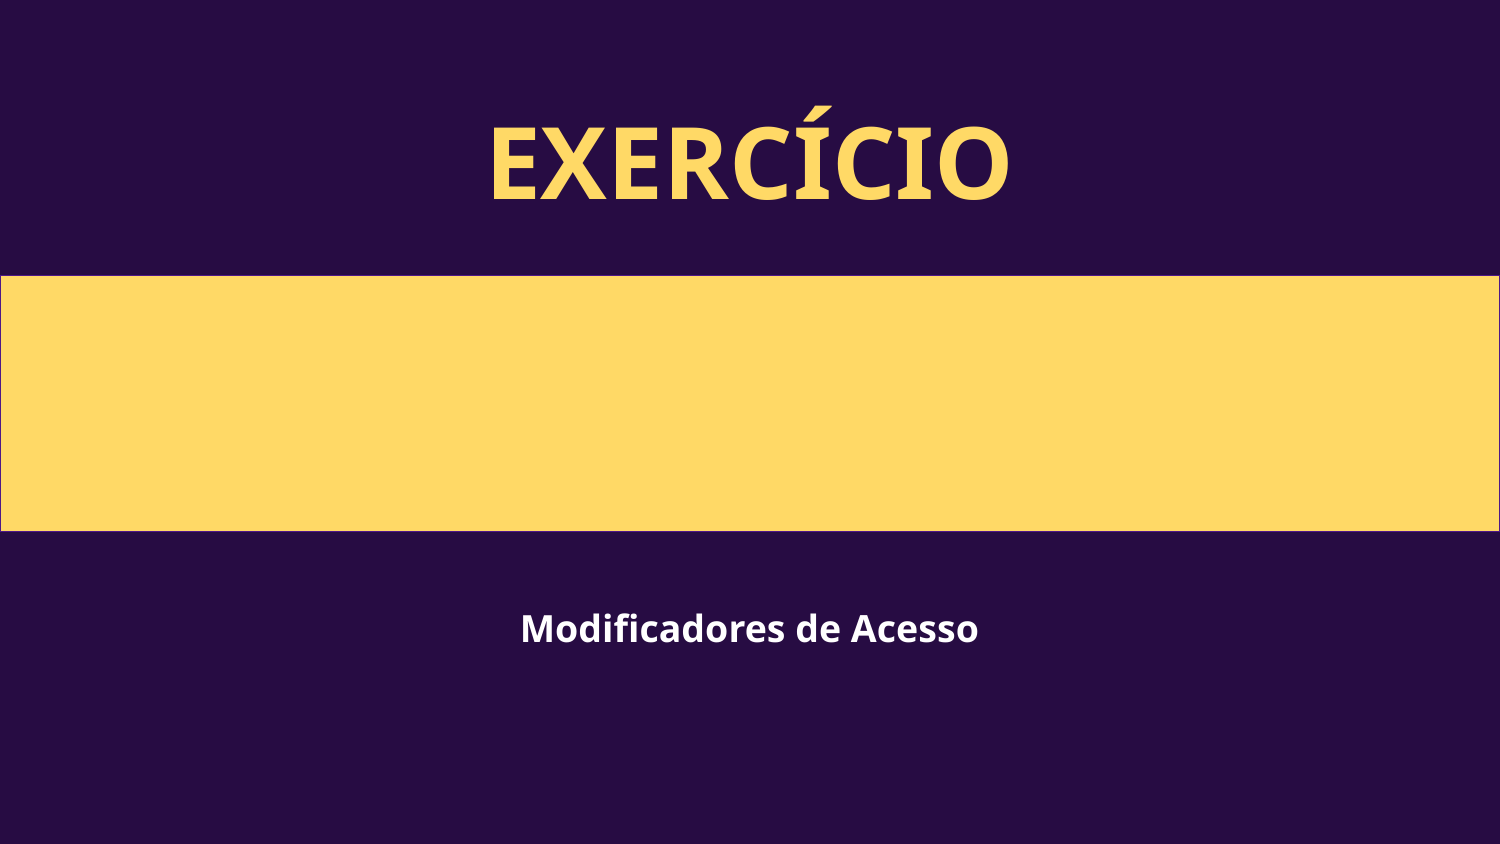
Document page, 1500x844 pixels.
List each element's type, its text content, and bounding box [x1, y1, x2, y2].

text_box Modificadores de Acesso [0, 583, 1500, 663]
